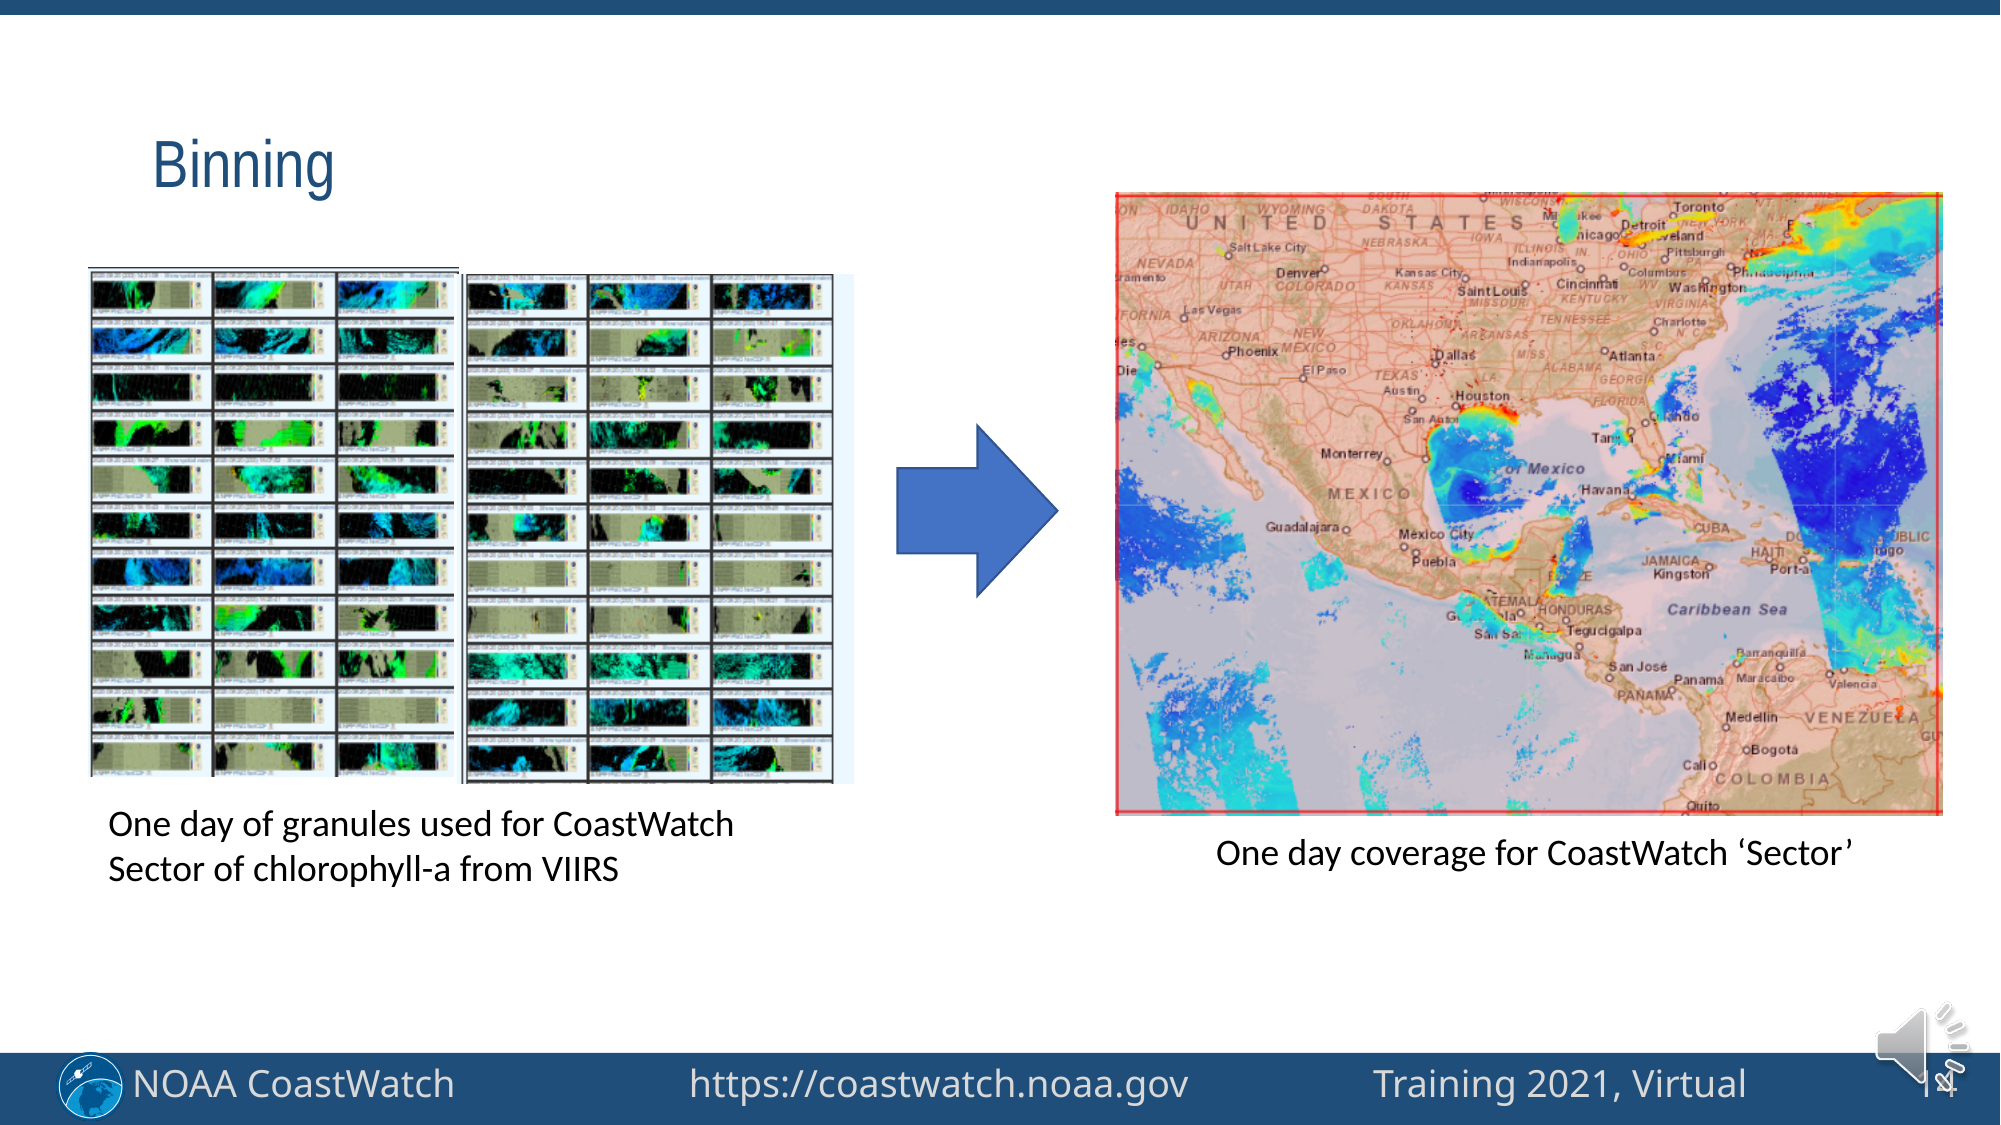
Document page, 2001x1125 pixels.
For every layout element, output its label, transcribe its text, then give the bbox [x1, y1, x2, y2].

picture [56, 1052, 125, 1121]
picture [88, 267, 855, 785]
text_box [897, 425, 1058, 596]
title Binning [138, 57, 1863, 275]
text_box One day coverage for CoastWatch ‘Sector’ [1201, 824, 1923, 881]
picture [1874, 999, 1976, 1101]
picture [1114, 191, 1943, 816]
text_box One day of granules used for CoastWatch Sector of chlorophyll-a from VIIRS [93, 791, 815, 897]
